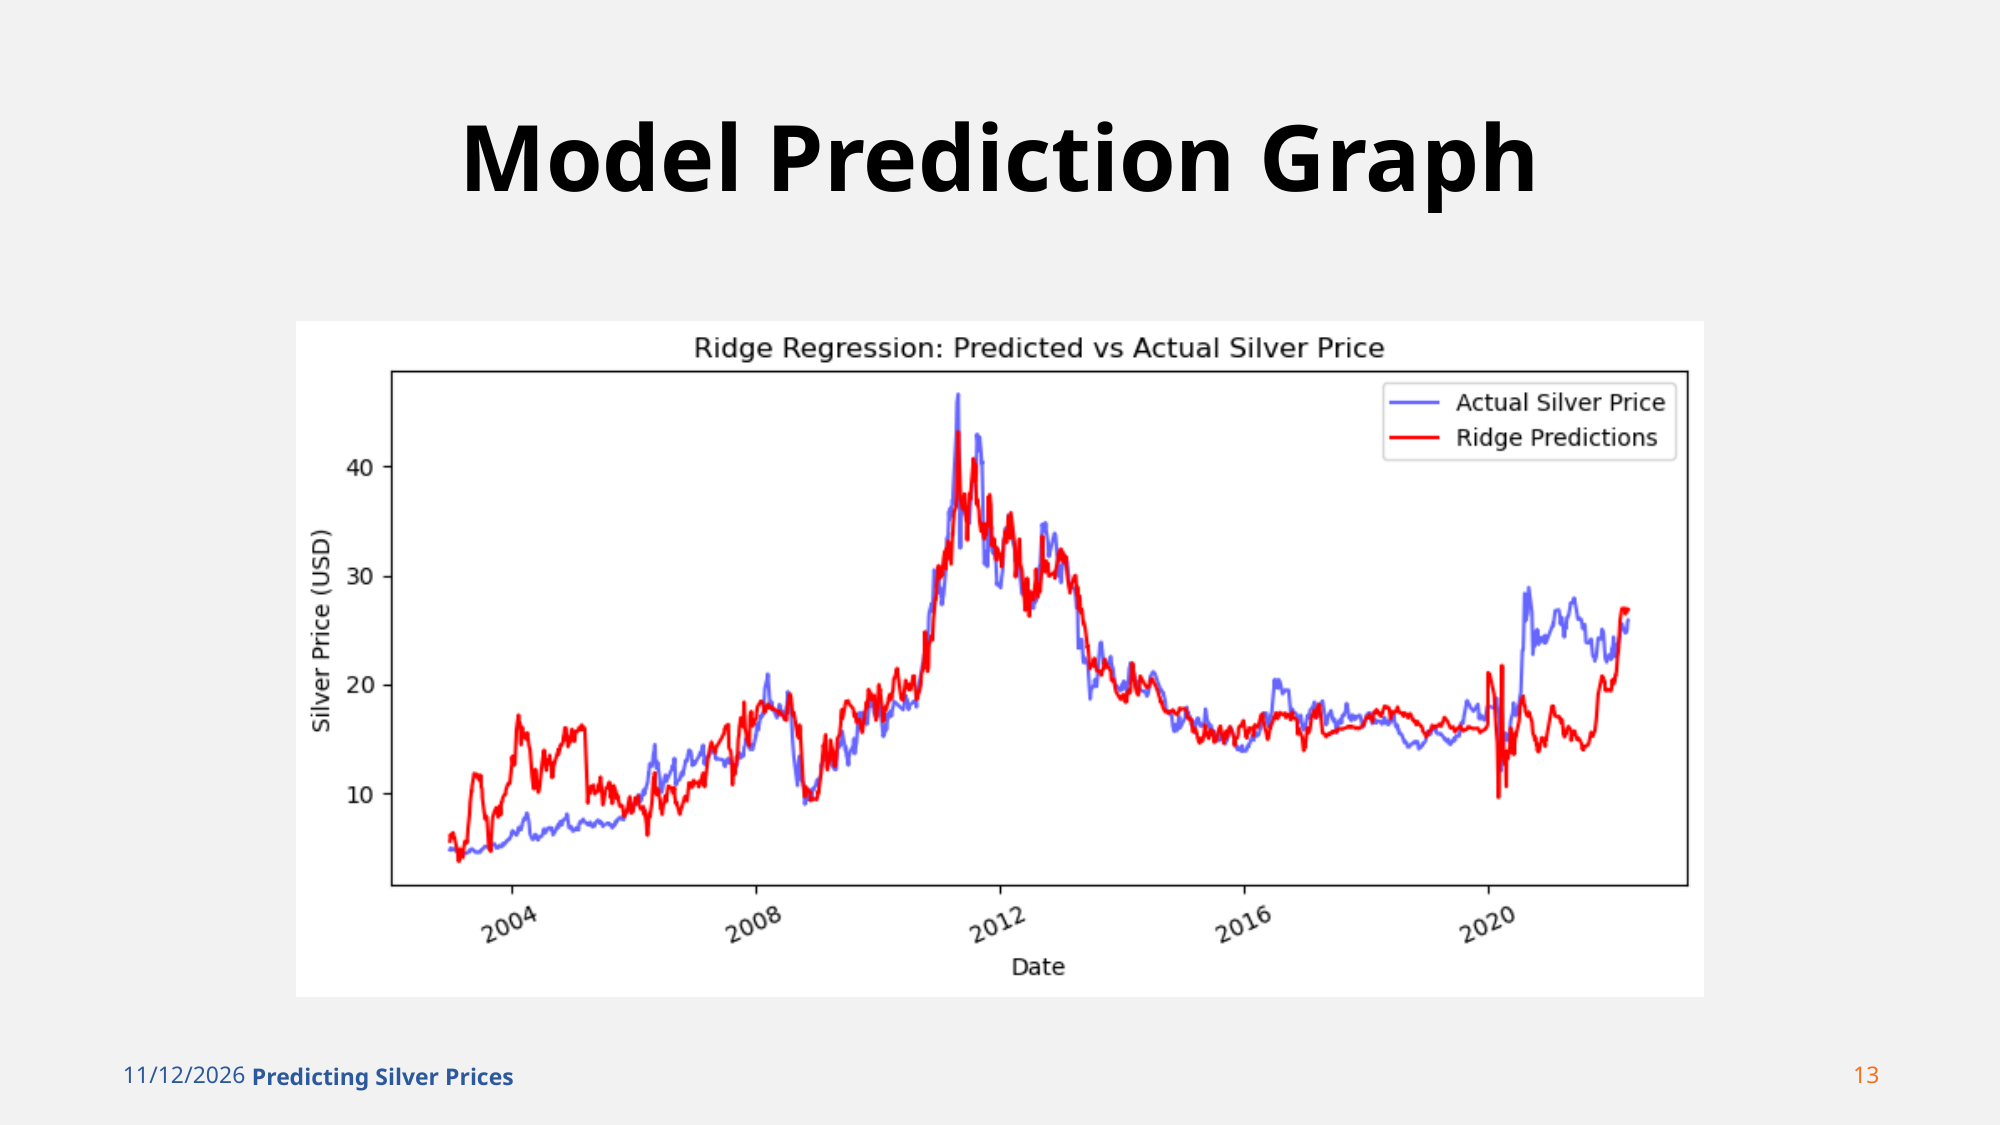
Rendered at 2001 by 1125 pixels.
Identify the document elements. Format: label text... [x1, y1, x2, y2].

picture [296, 321, 1704, 997]
title Model Prediction Graph [137, 104, 1863, 219]
